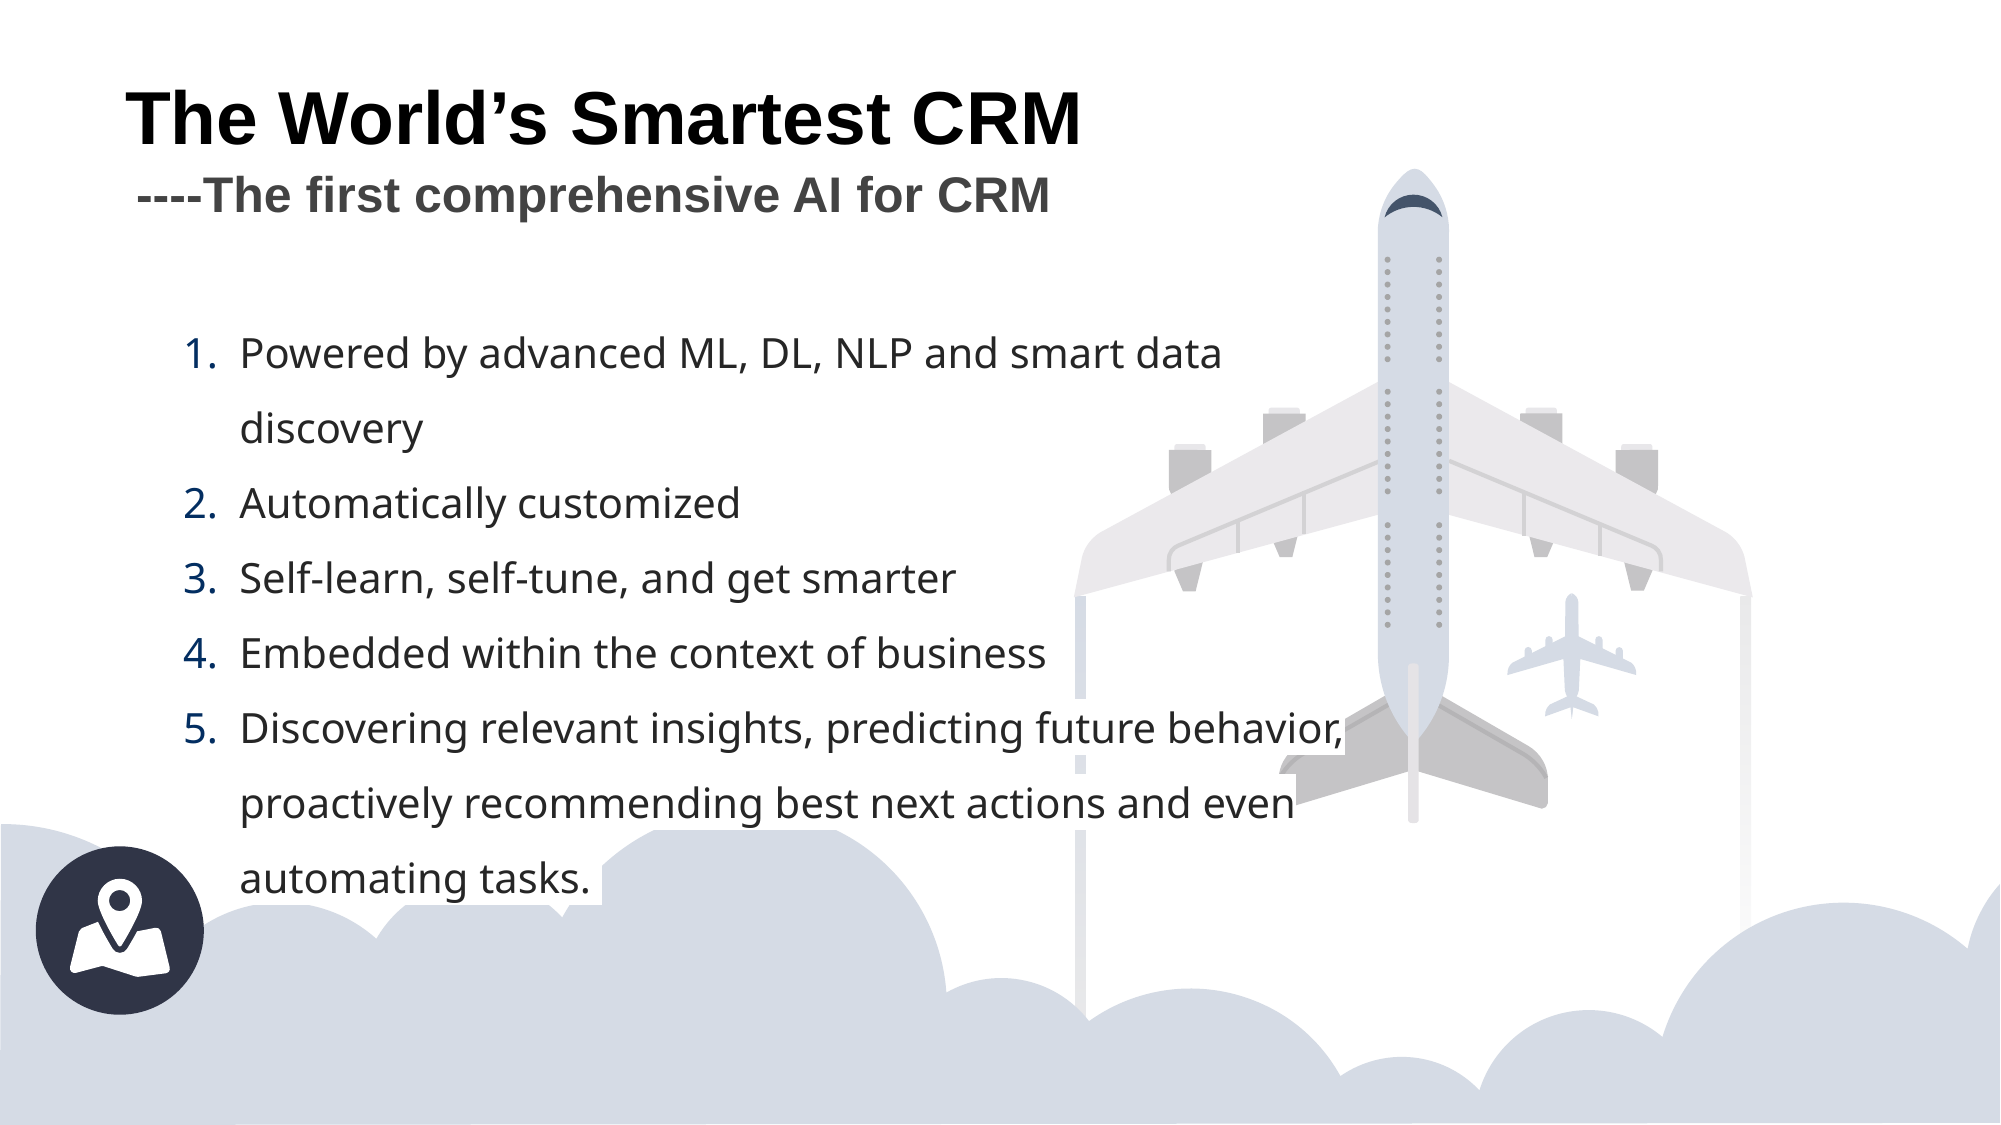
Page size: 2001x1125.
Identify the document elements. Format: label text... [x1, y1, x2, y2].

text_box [0, 161, 2000, 1125]
title The World’s Smartest CRM [109, 0, 1890, 159]
